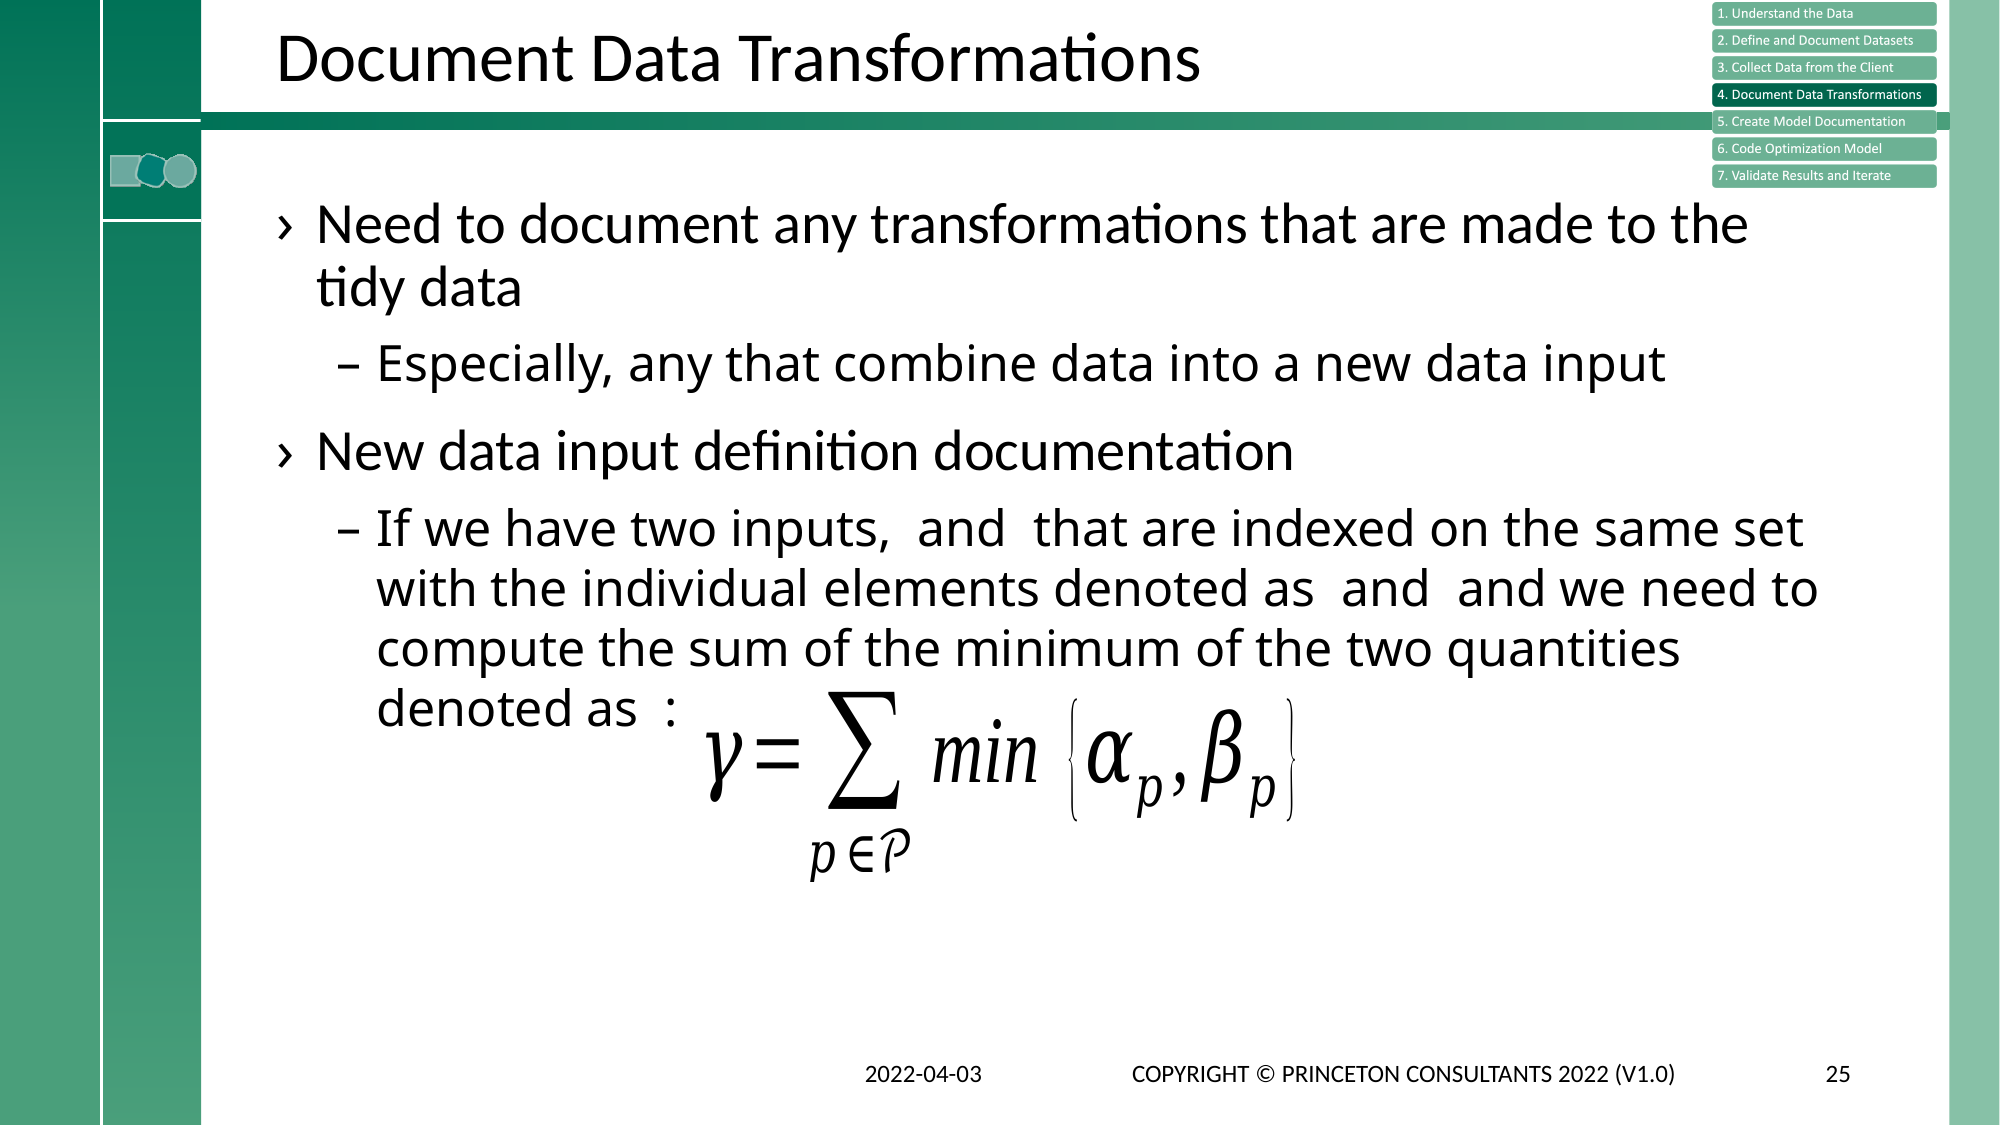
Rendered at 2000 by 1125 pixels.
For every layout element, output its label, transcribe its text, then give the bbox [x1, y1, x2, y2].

slide_number 25 [1766, 1042, 1867, 1103]
picture [105, 149, 201, 192]
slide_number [849, 1042, 1050, 1103]
picture [1712, 1, 1937, 188]
footer Copyright © Princeton Consultants 2022 (V1.0) [1074, 1042, 1734, 1103]
title Document Data Transformations [261, 12, 1712, 105]
